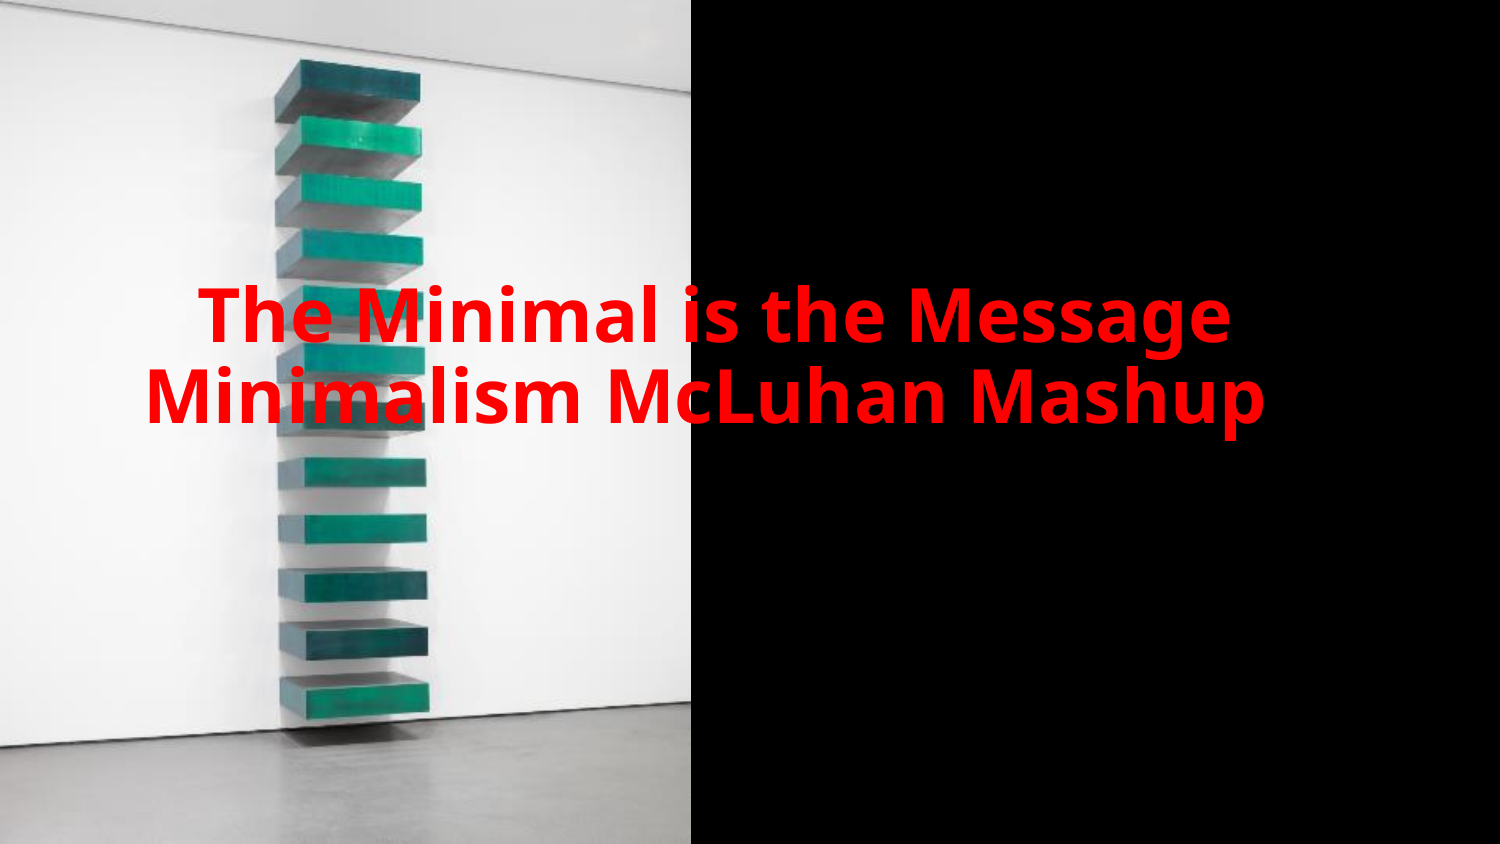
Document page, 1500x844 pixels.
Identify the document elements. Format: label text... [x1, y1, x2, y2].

title The Minimal is the Message Minimalism McLuhan Mashup [691, 277, 1358, 441]
picture [0, 0, 691, 844]
